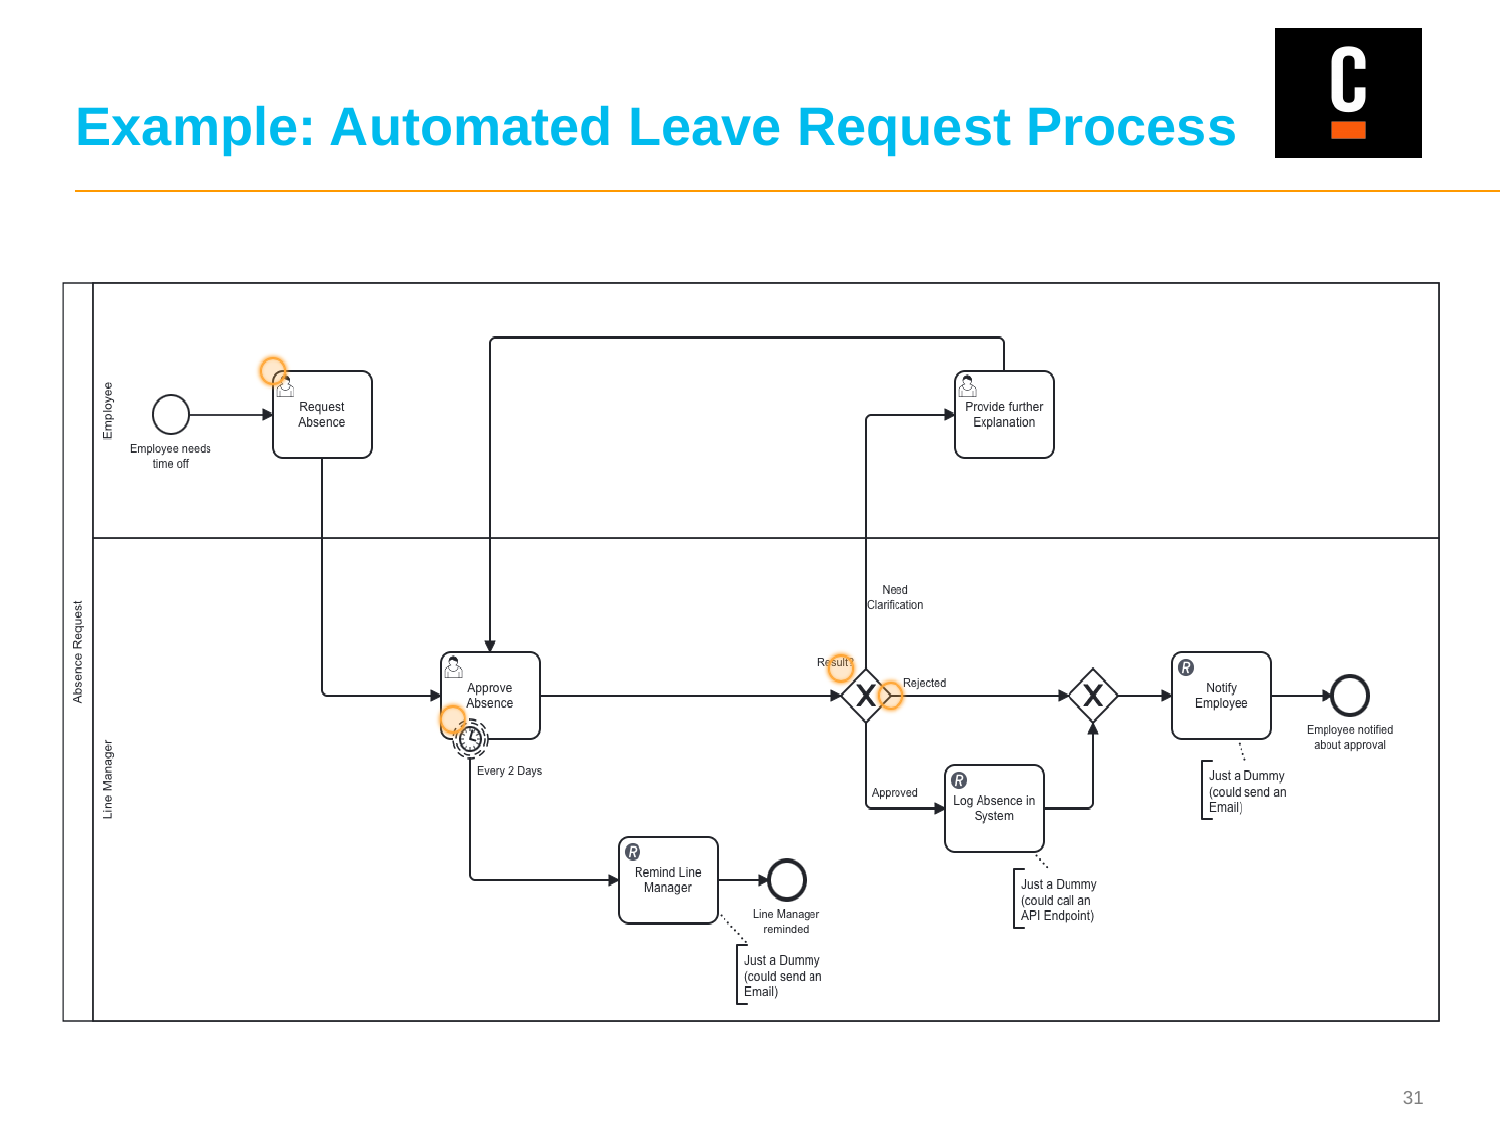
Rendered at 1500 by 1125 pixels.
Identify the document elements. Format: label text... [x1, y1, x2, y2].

title Example: Automated Leave Request Process [75, 27, 1422, 157]
picture [62, 274, 1444, 1026]
